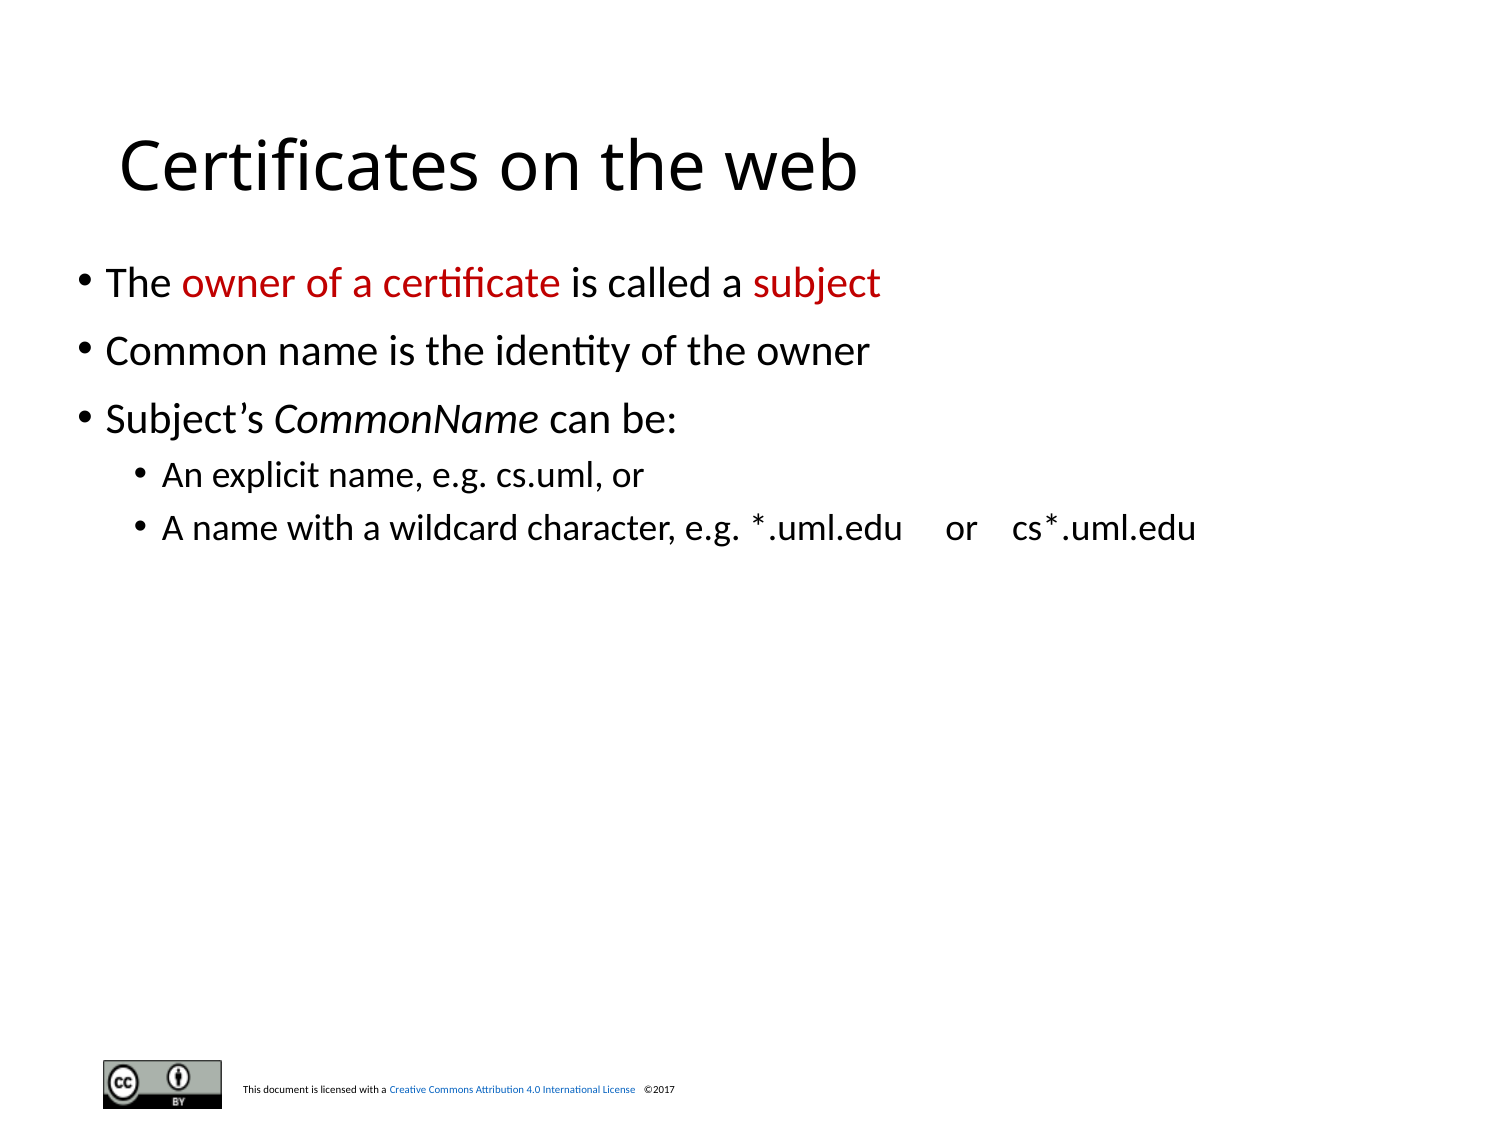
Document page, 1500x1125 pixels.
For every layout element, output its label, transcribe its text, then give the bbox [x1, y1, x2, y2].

title Certificates on the web [103, 59, 1397, 246]
list The owner of a certificate is called a subject Common name is the identity of the owner Subject’s CommonName can be: An explicit name, e.g. cs.uml, or A name with a wildcard character, e.g. *.uml.edu or cs*.uml.edu [62, 246, 1402, 1038]
picture [103, 1060, 222, 1109]
